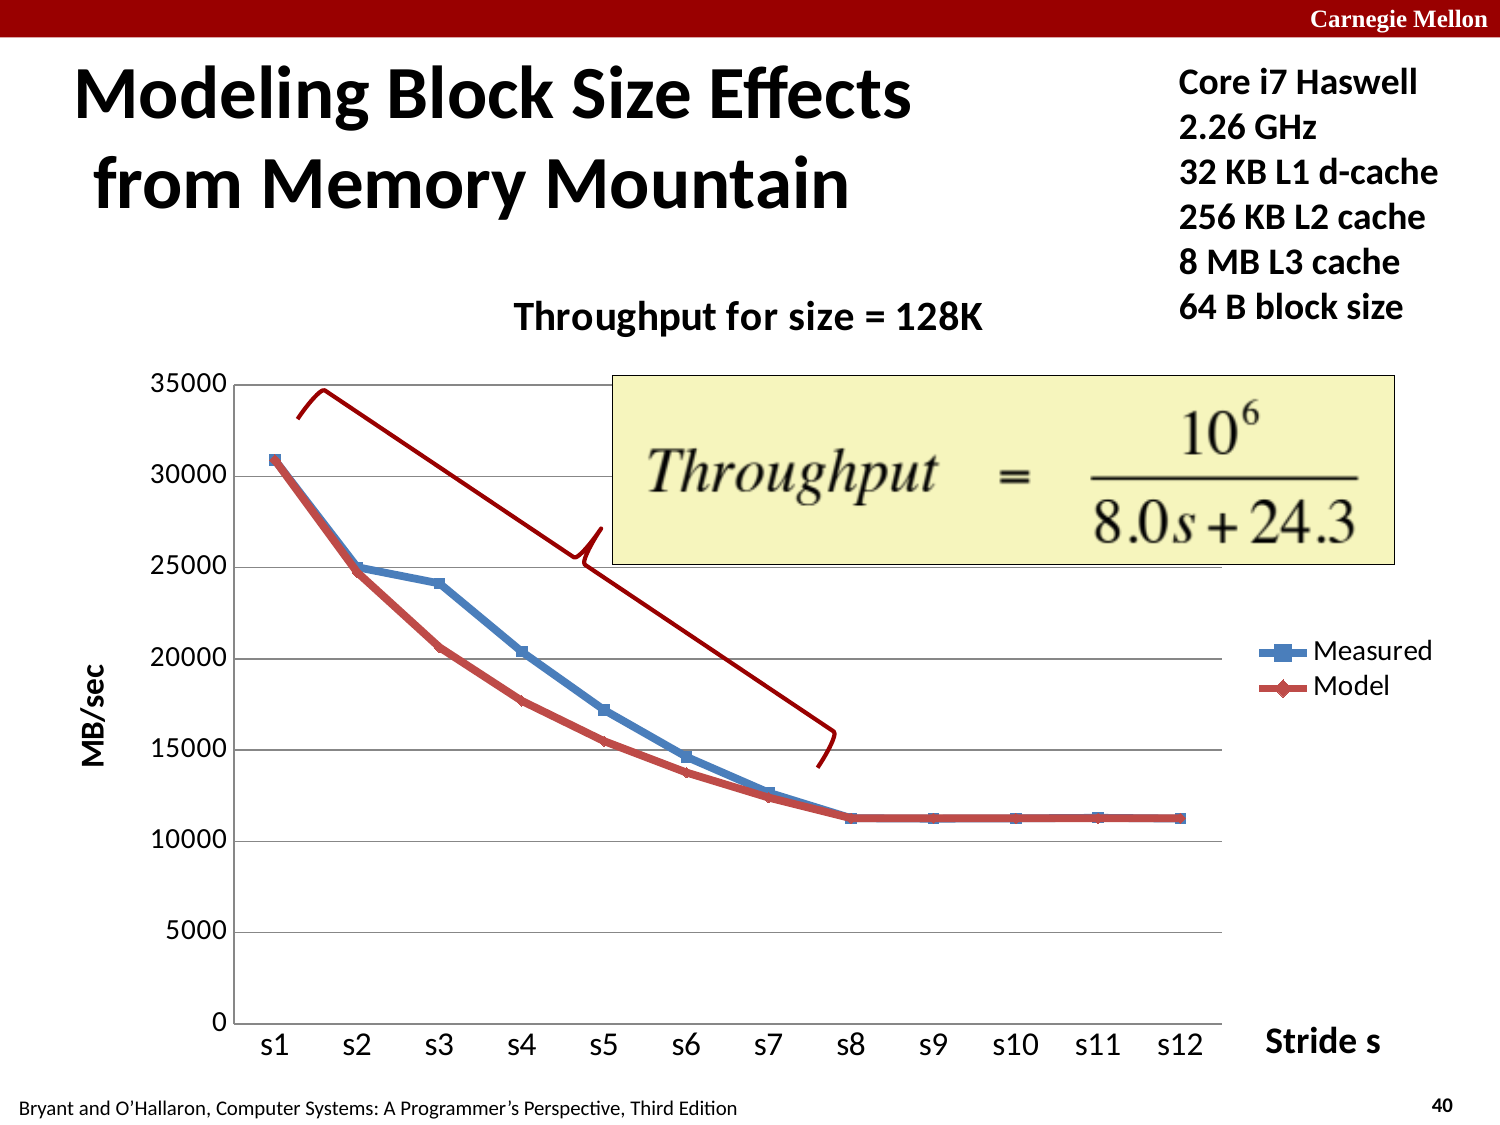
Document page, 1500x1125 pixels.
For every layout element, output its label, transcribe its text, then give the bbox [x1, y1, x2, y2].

title Modeling Block Size Effects from Memory Mountain [58, 71, 1063, 197]
text_box Core i7 Haswell 2.26 GHz 32 KB L1 d-cache 256 KB L2 cache 8 MB L3 cache 64 B block size [1164, 49, 1454, 261]
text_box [612, 374, 1395, 566]
chart [41, 262, 1456, 1080]
